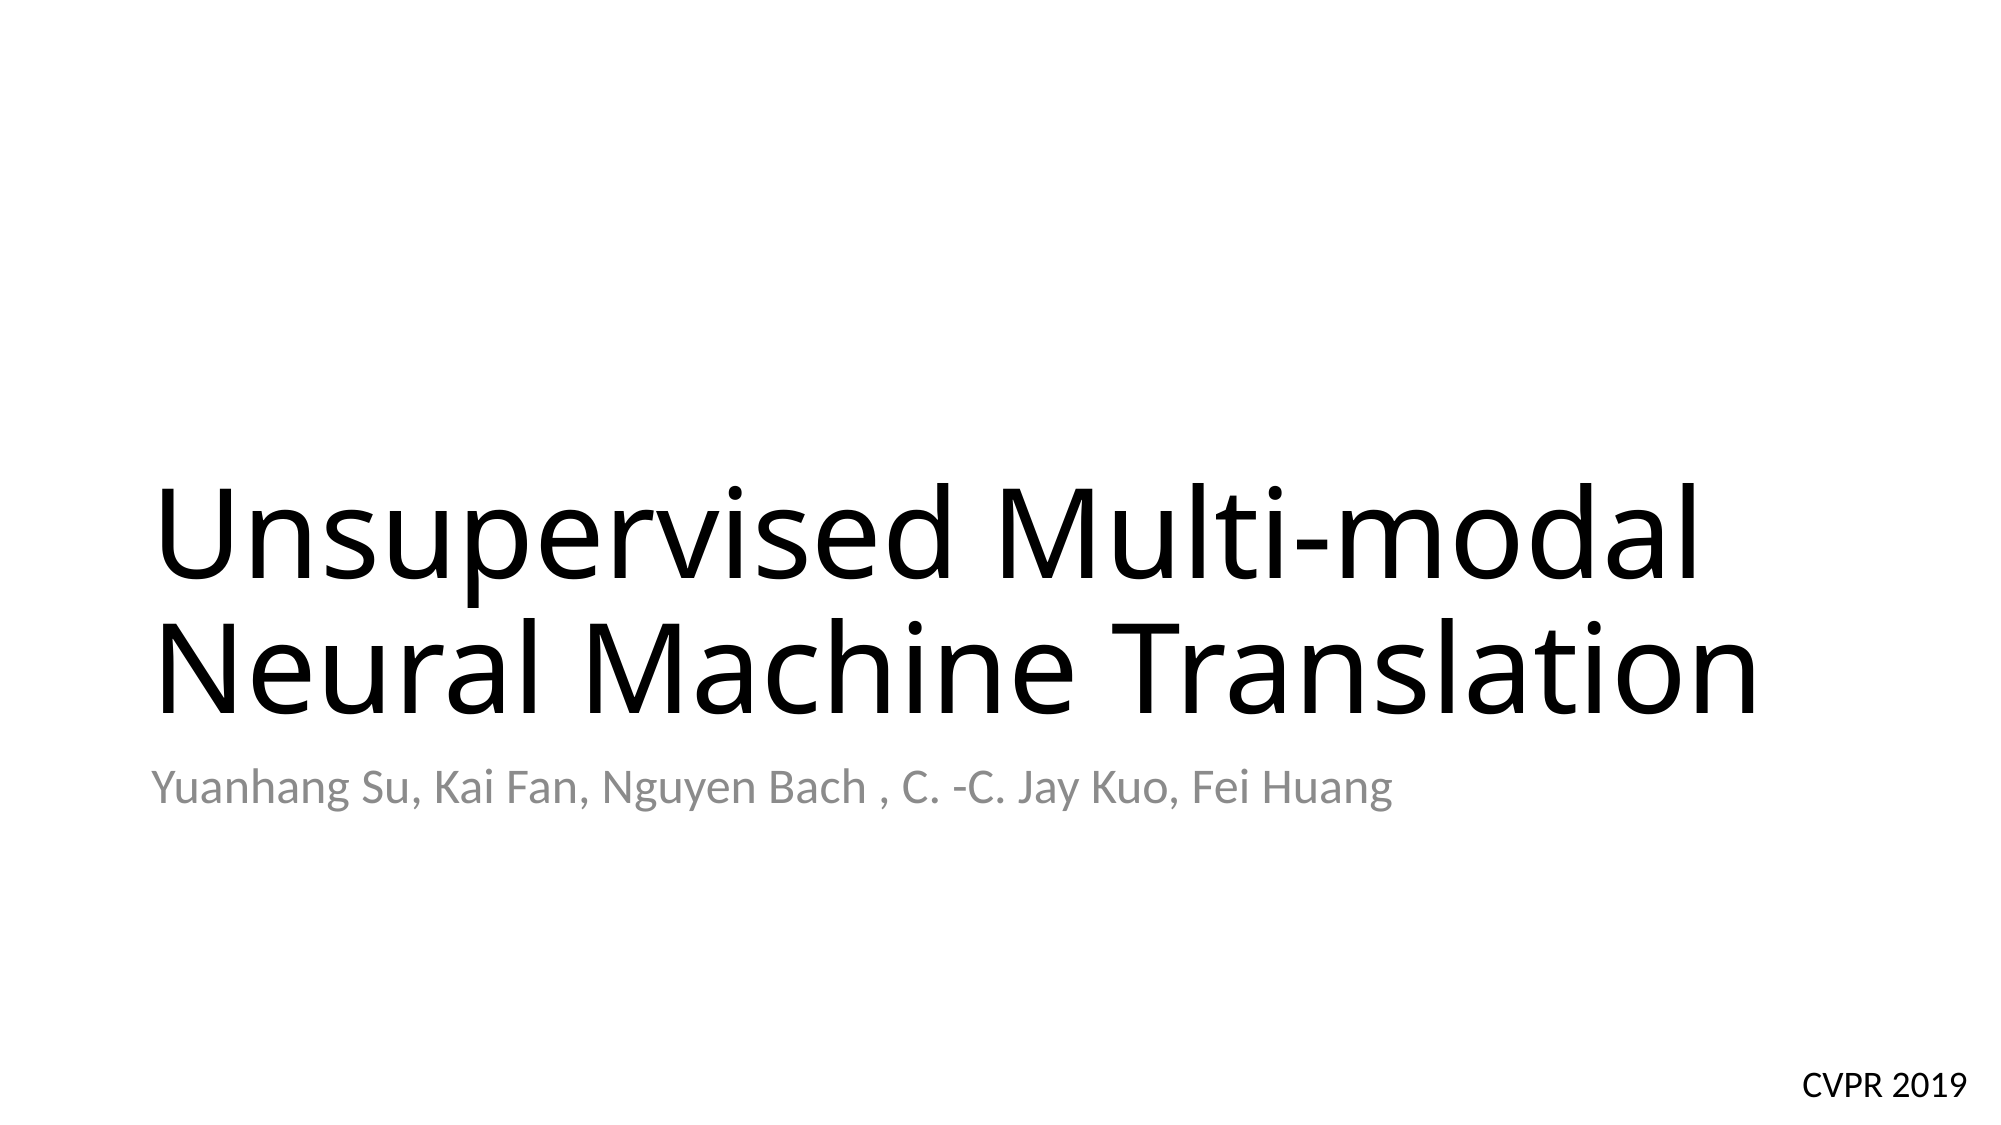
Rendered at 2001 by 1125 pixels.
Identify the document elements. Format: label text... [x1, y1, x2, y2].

title Unsupervised Multi-modal Neural Machine Translation [136, 280, 1862, 749]
list Yuanhang Su, Kai Fan, Nguyen Bach , C. -C. Jay Kuo, Fei Huang [136, 752, 1862, 999]
text_box CVPR 2019 [1787, 1053, 1997, 1113]
